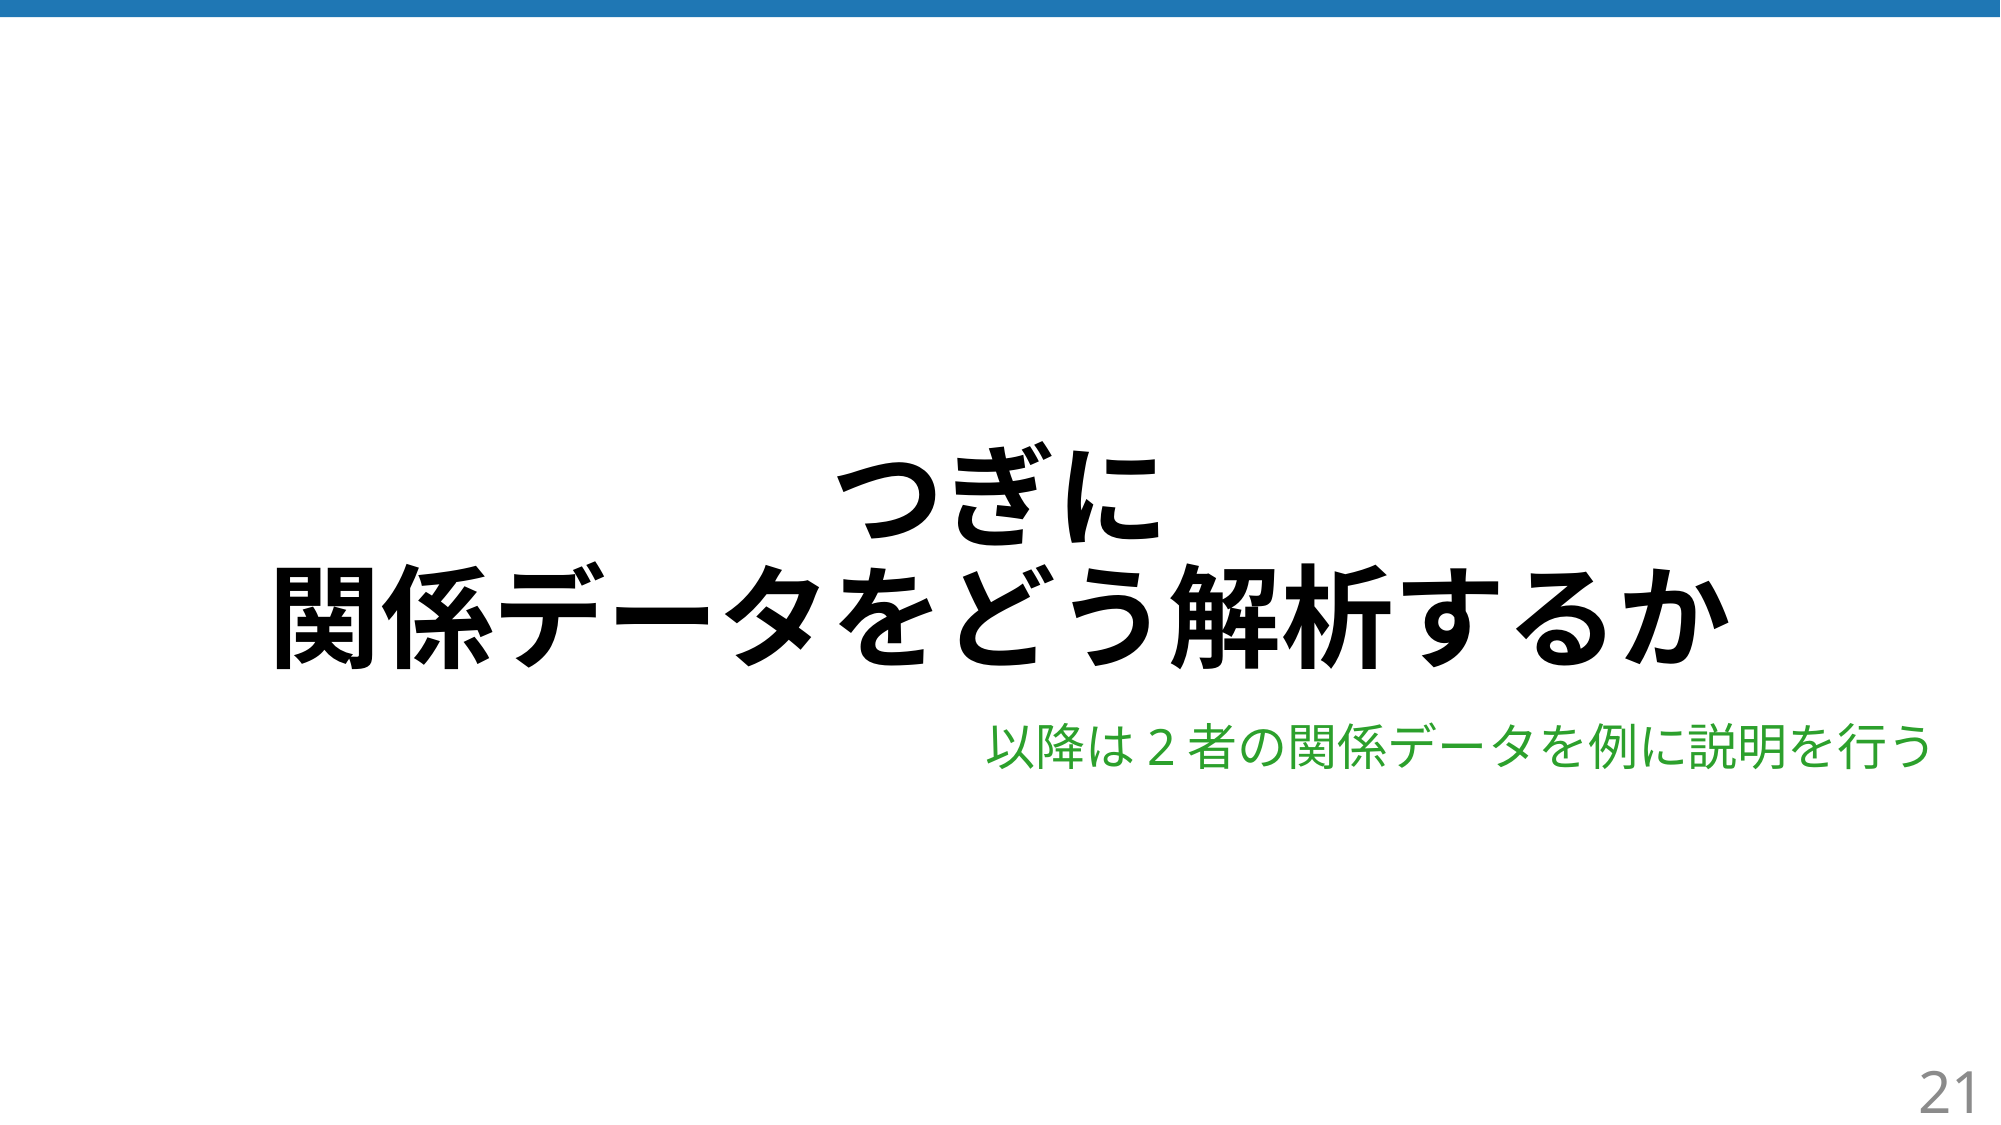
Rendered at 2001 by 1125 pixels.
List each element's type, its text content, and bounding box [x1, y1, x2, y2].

slide_number 21 [1893, 1065, 2000, 1125]
title つぎに 関係データをどう解析するか [0, 416, 2000, 709]
text_box 以降は2者の関係データを例に説明を行う [970, 708, 1953, 783]
